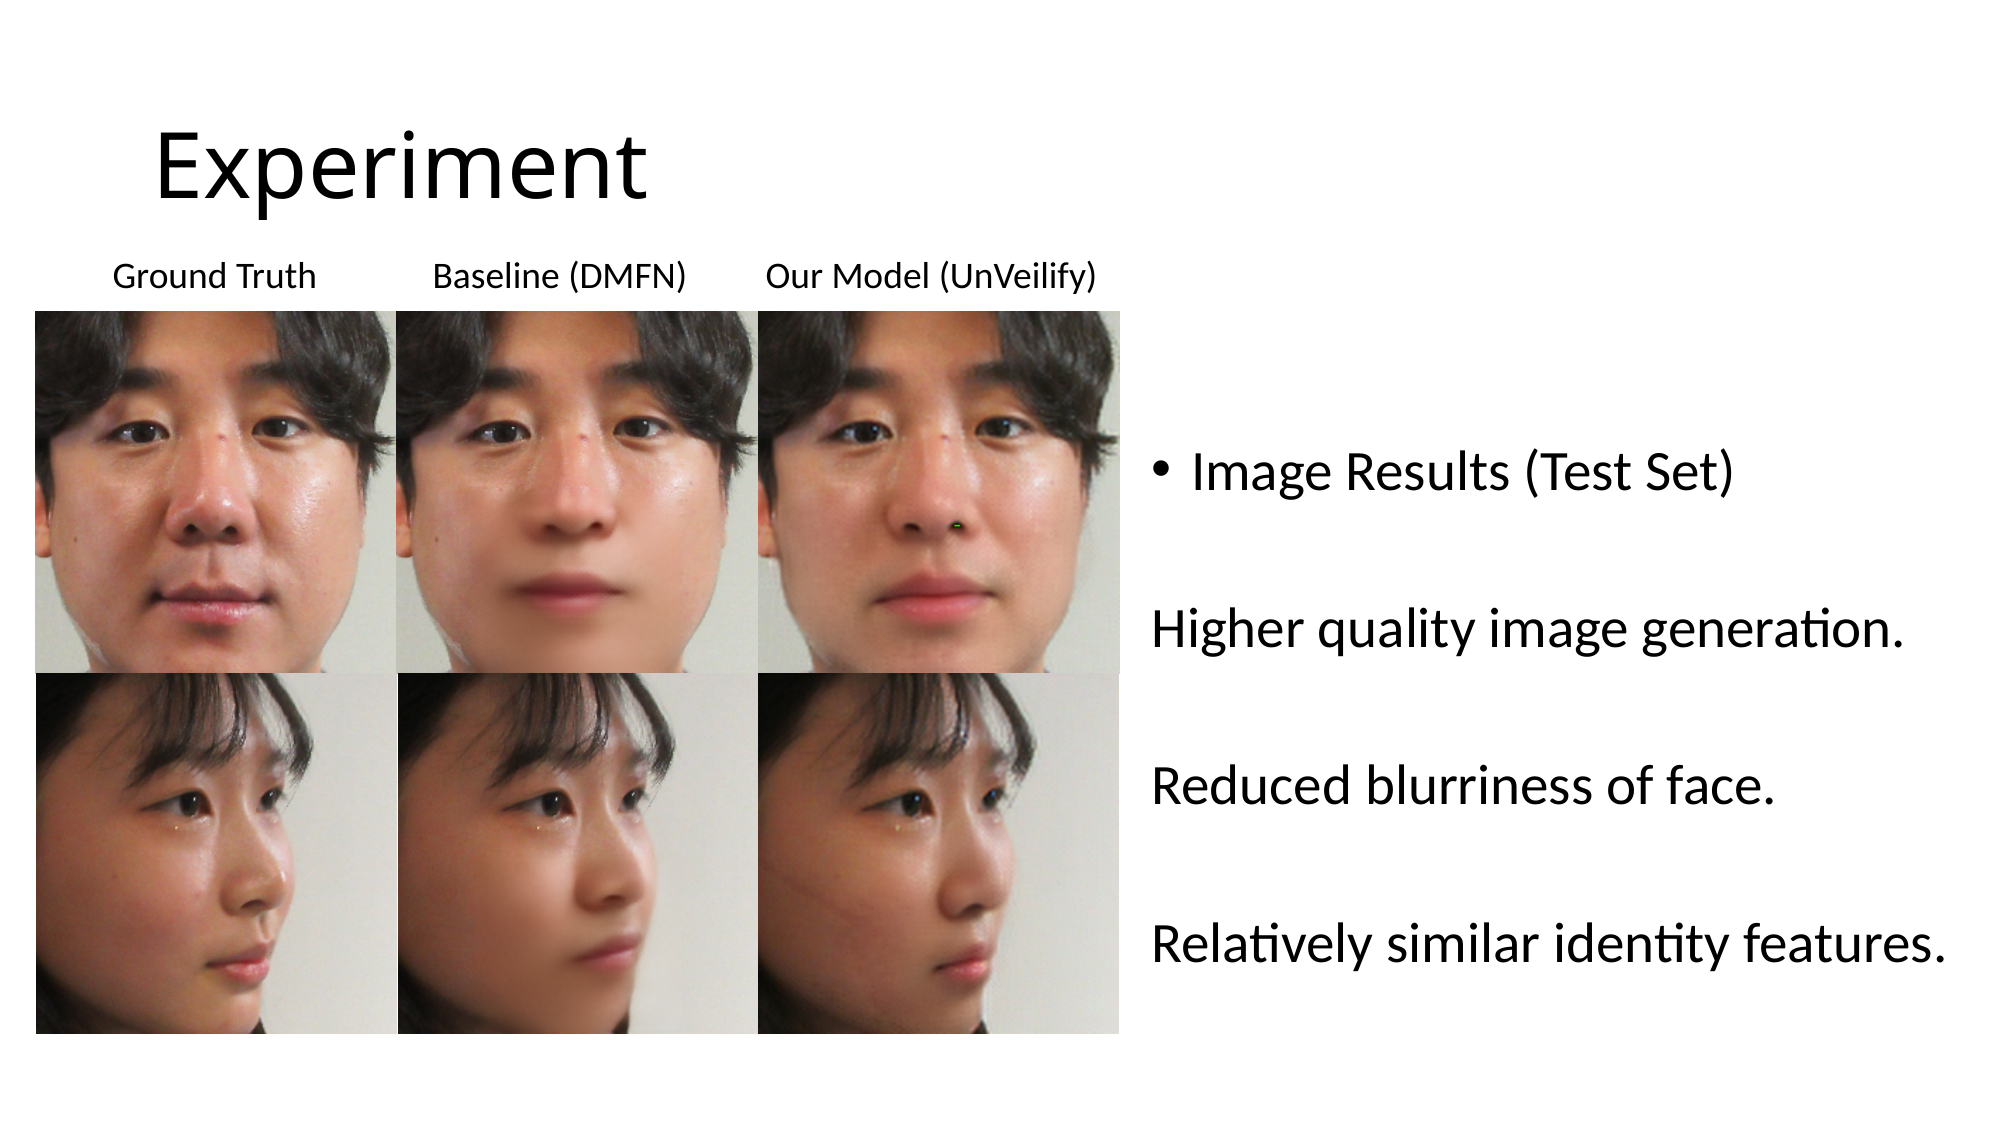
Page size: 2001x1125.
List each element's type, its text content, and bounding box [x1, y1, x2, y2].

text_box Baseline (DMFN) [417, 243, 738, 304]
picture [34, 311, 1120, 1034]
title Experiment [137, 59, 1863, 278]
text_box Our Model (UnVeilify) [750, 243, 1137, 304]
list Image Results (Test Set) Higher quality image generation. Reduced blurriness of face. Relatively similar identity features. [1136, 357, 1964, 990]
text_box Ground Truth [97, 243, 334, 304]
